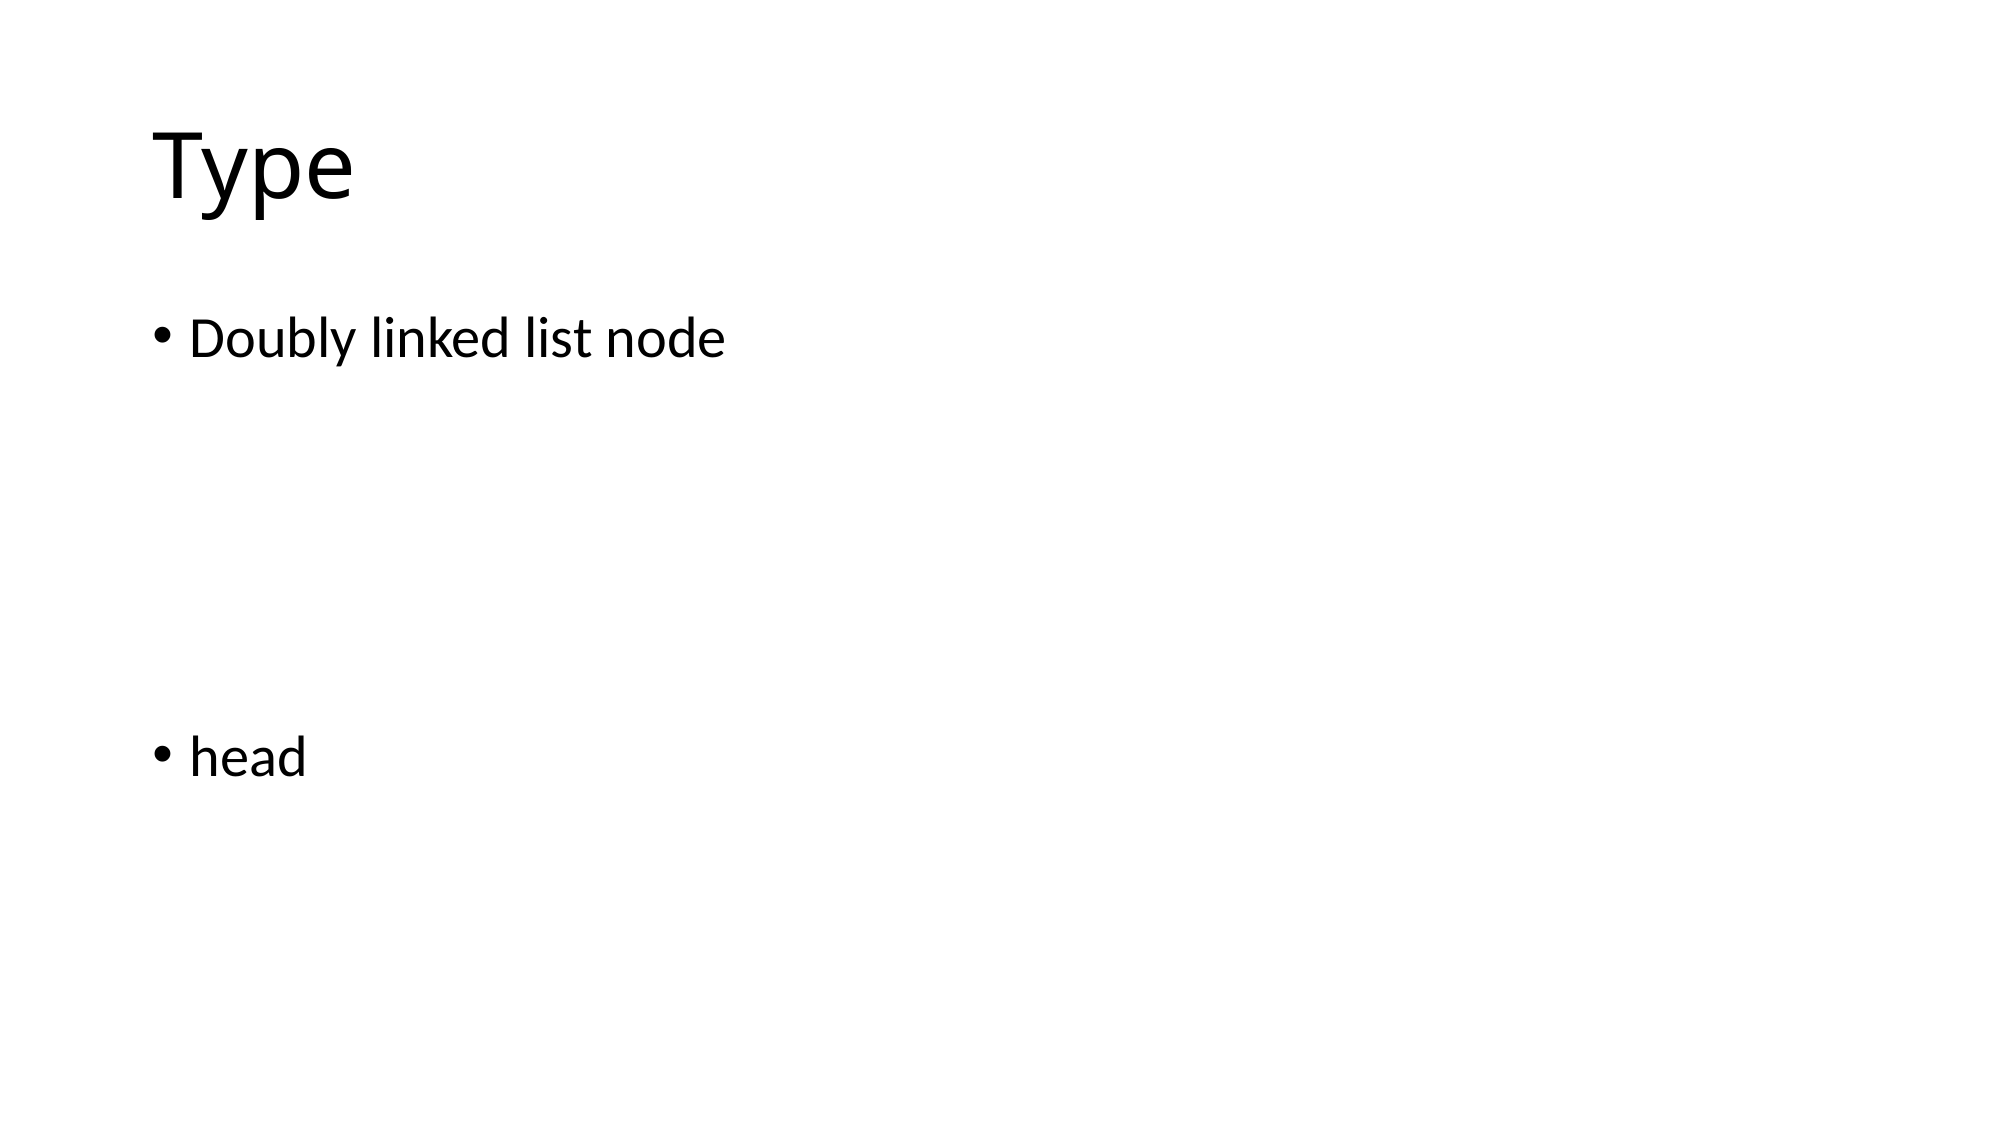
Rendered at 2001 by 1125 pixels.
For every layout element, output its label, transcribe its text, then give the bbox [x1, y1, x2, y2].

title Type [137, 59, 1863, 278]
list Doubly linked list node head [137, 299, 1863, 1014]
